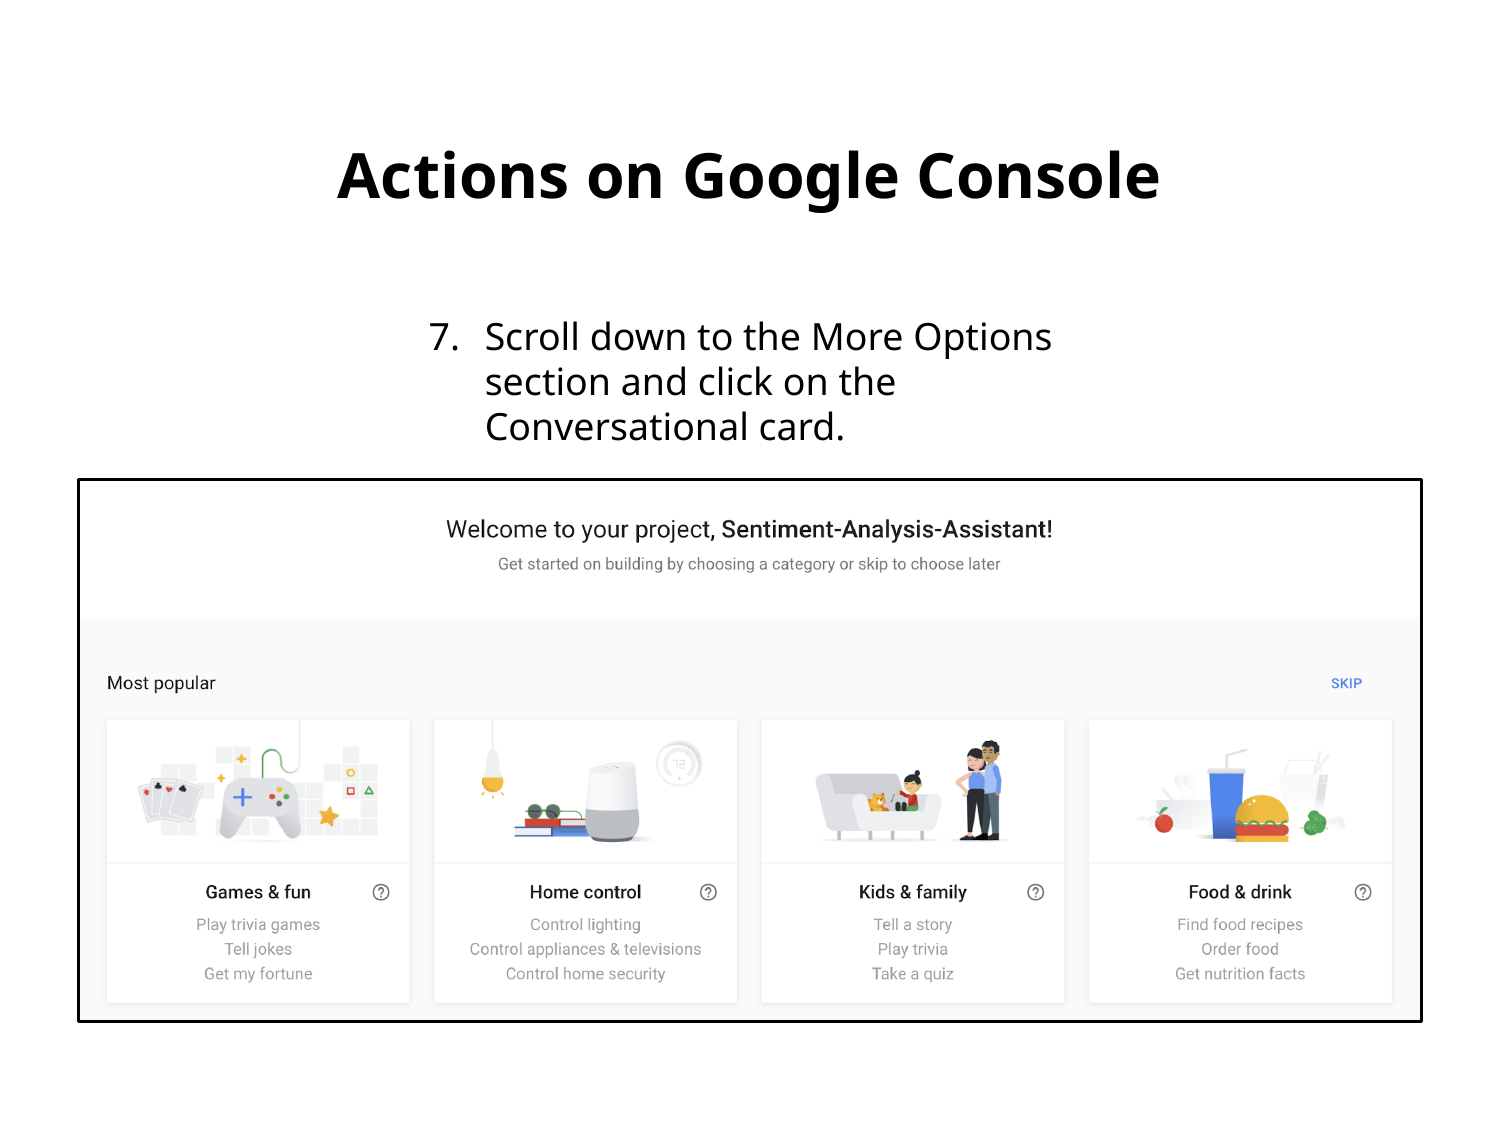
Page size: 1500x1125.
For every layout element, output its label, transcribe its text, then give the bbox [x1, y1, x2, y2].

text_box Actions on Google Console [26, 106, 1474, 242]
text_box Scroll down to the More Options section and click on the Conversational card. [394, 297, 1106, 455]
picture [80, 480, 1420, 1020]
